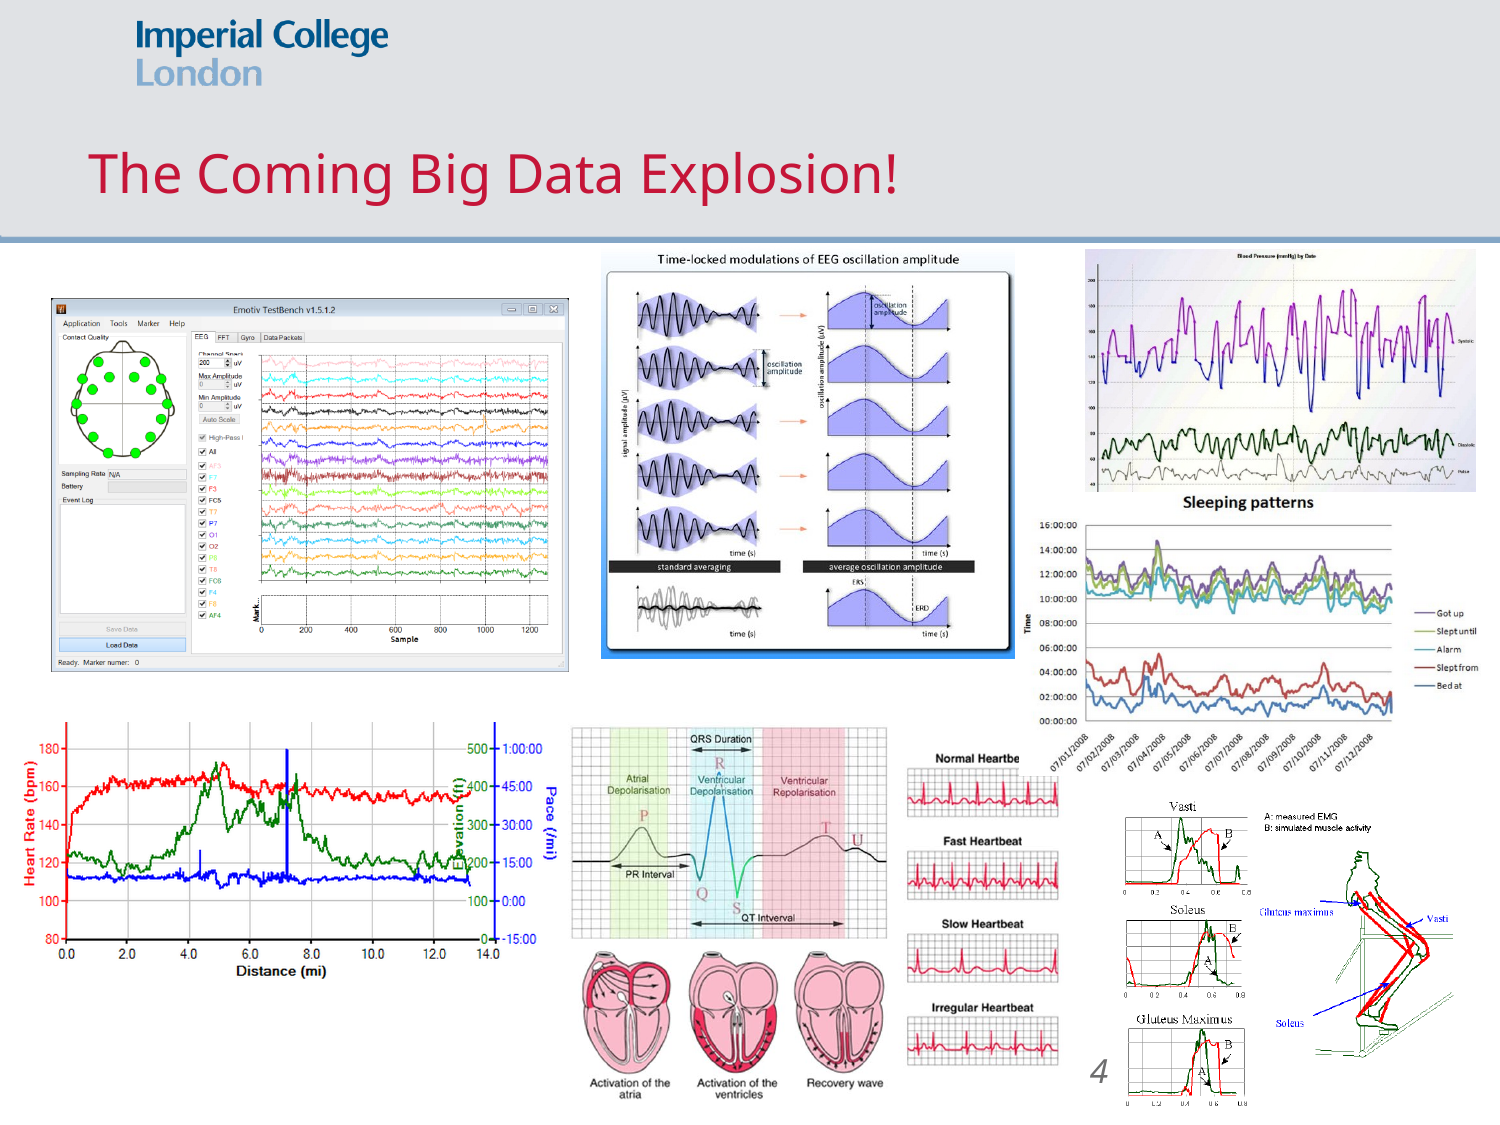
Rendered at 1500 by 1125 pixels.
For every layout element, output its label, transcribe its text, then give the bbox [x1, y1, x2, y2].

picture [567, 249, 1481, 1103]
picture [50, 298, 569, 672]
picture [600, 245, 1015, 659]
picture [1116, 800, 1456, 1109]
picture [0, 0, 1500, 243]
picture [22, 722, 560, 981]
title The Coming Big Data Explosion! [88, 99, 1326, 205]
text_box 4 [1076, 1042, 1111, 1103]
